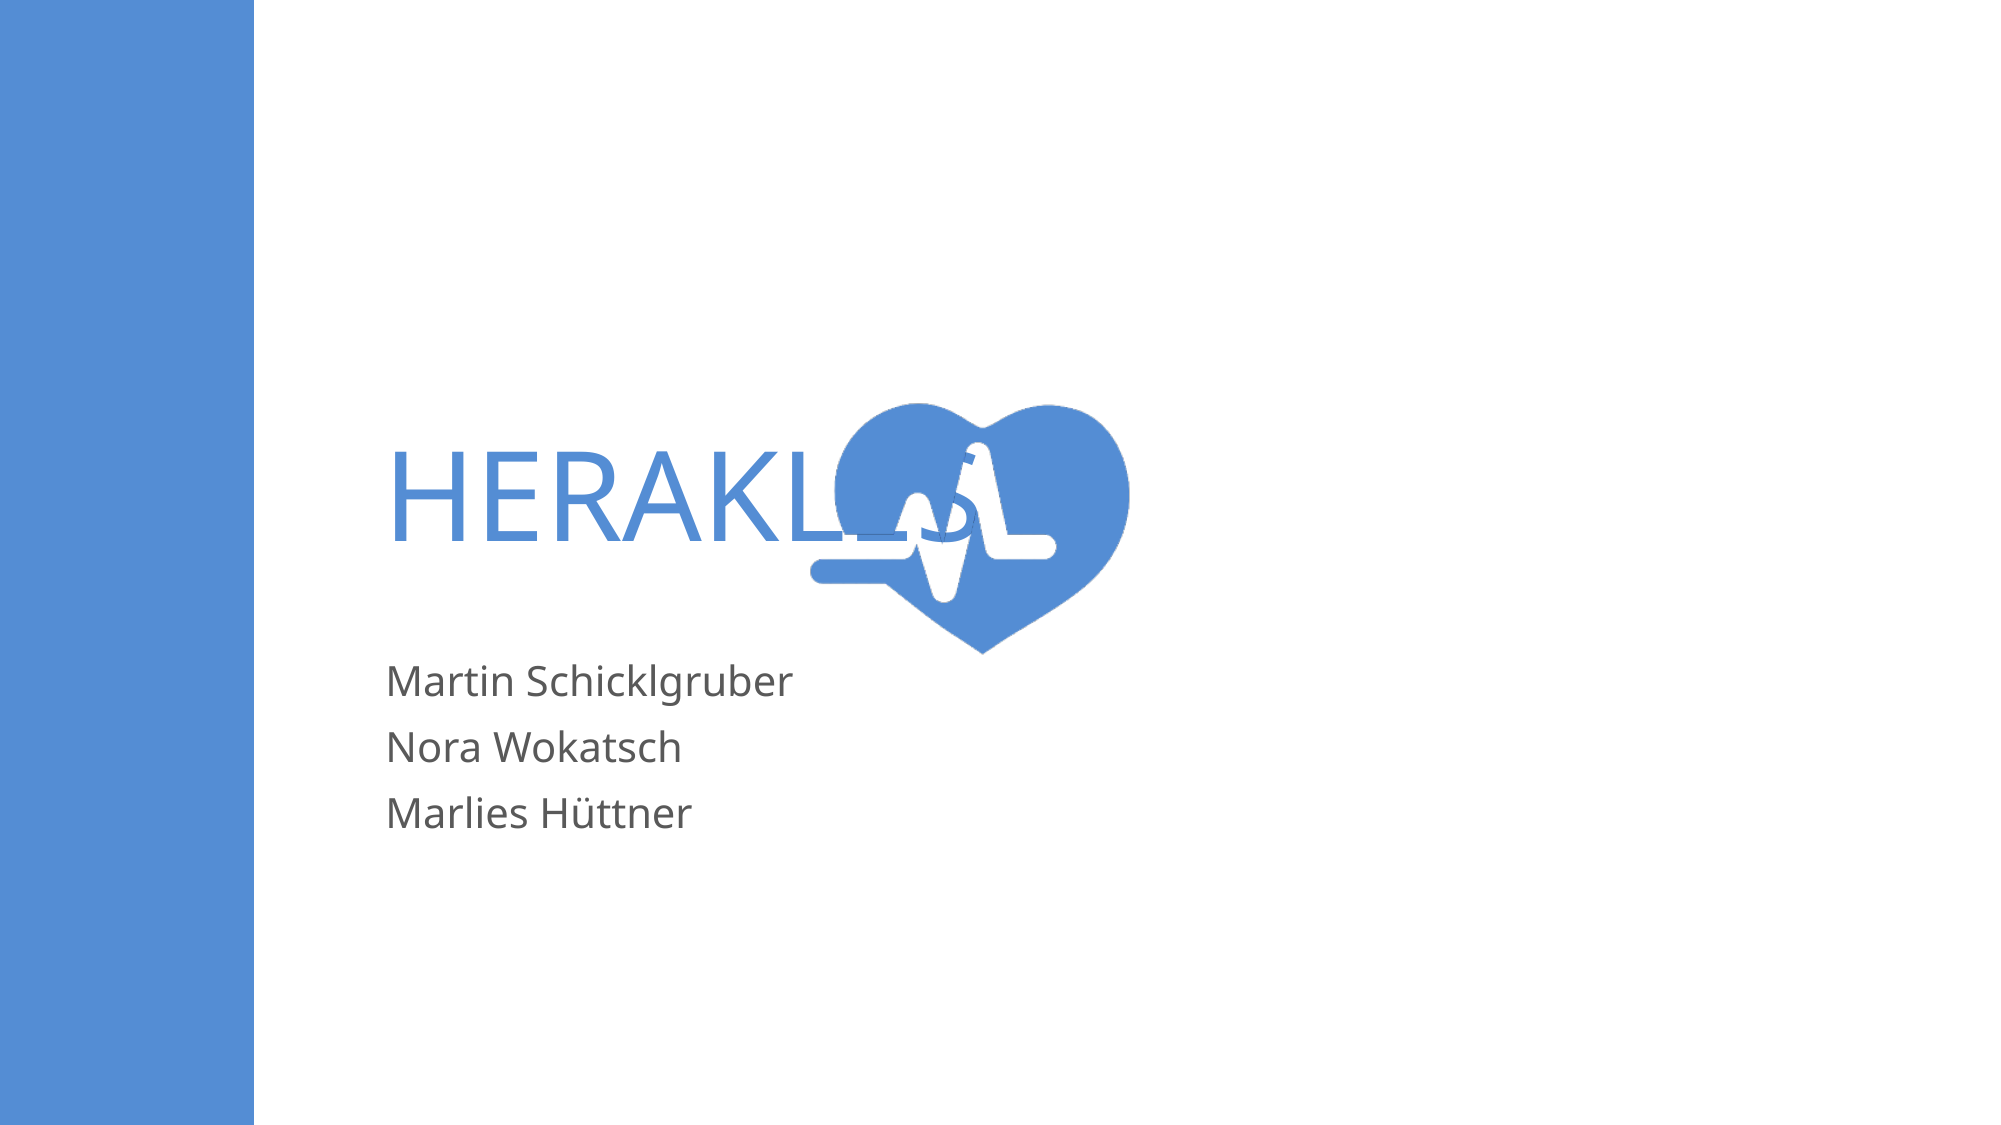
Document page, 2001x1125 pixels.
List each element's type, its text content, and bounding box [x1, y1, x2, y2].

picture [806, 365, 1134, 693]
title Herakles [368, 184, 1750, 576]
list Martin Schicklgruber Nora Wokatsch Marlies Hüttner [370, 652, 1753, 1018]
